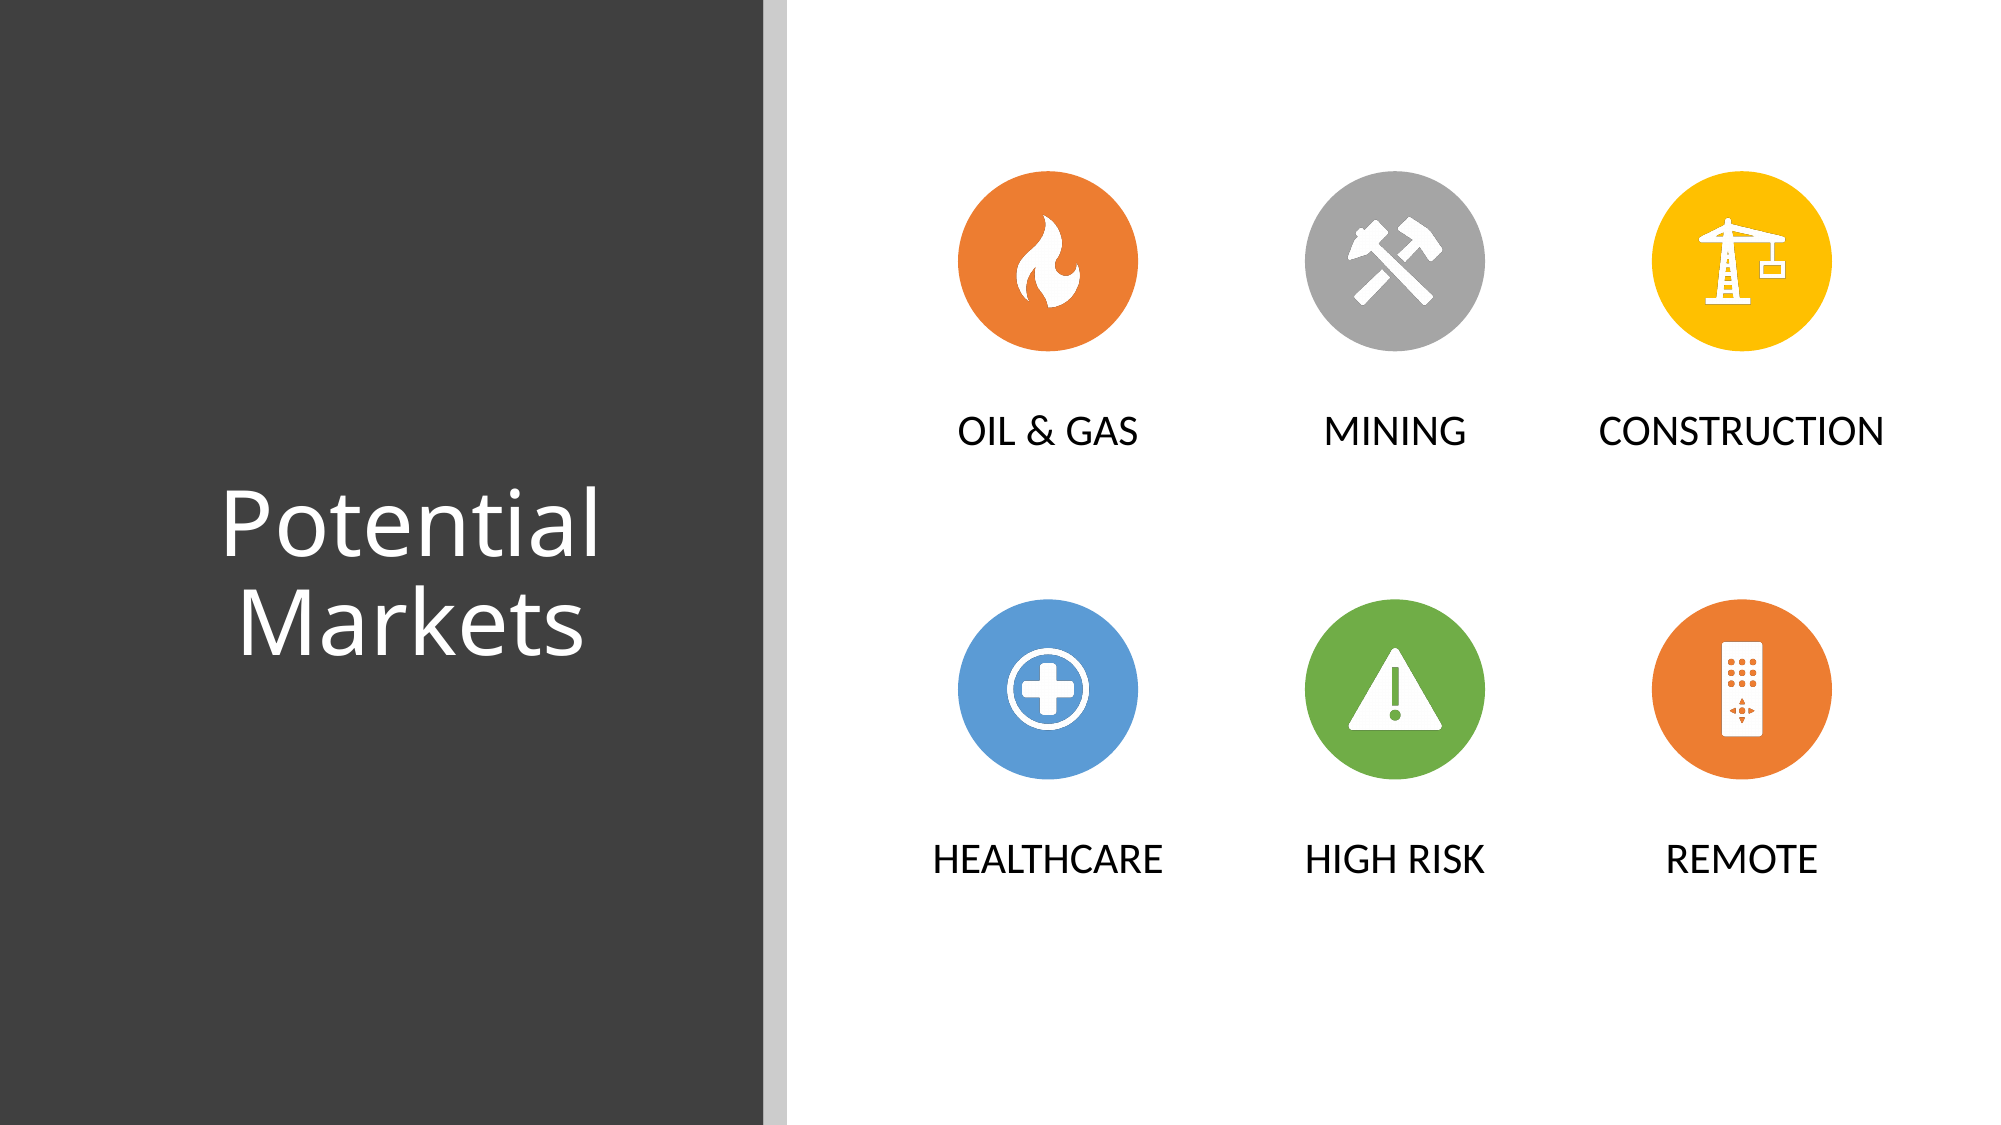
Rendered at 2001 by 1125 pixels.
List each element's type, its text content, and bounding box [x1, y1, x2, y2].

text_box [0, 0, 762, 1125]
title Potential Markets [137, 133, 685, 1020]
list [895, 105, 1895, 1020]
text_box [762, 0, 788, 1125]
